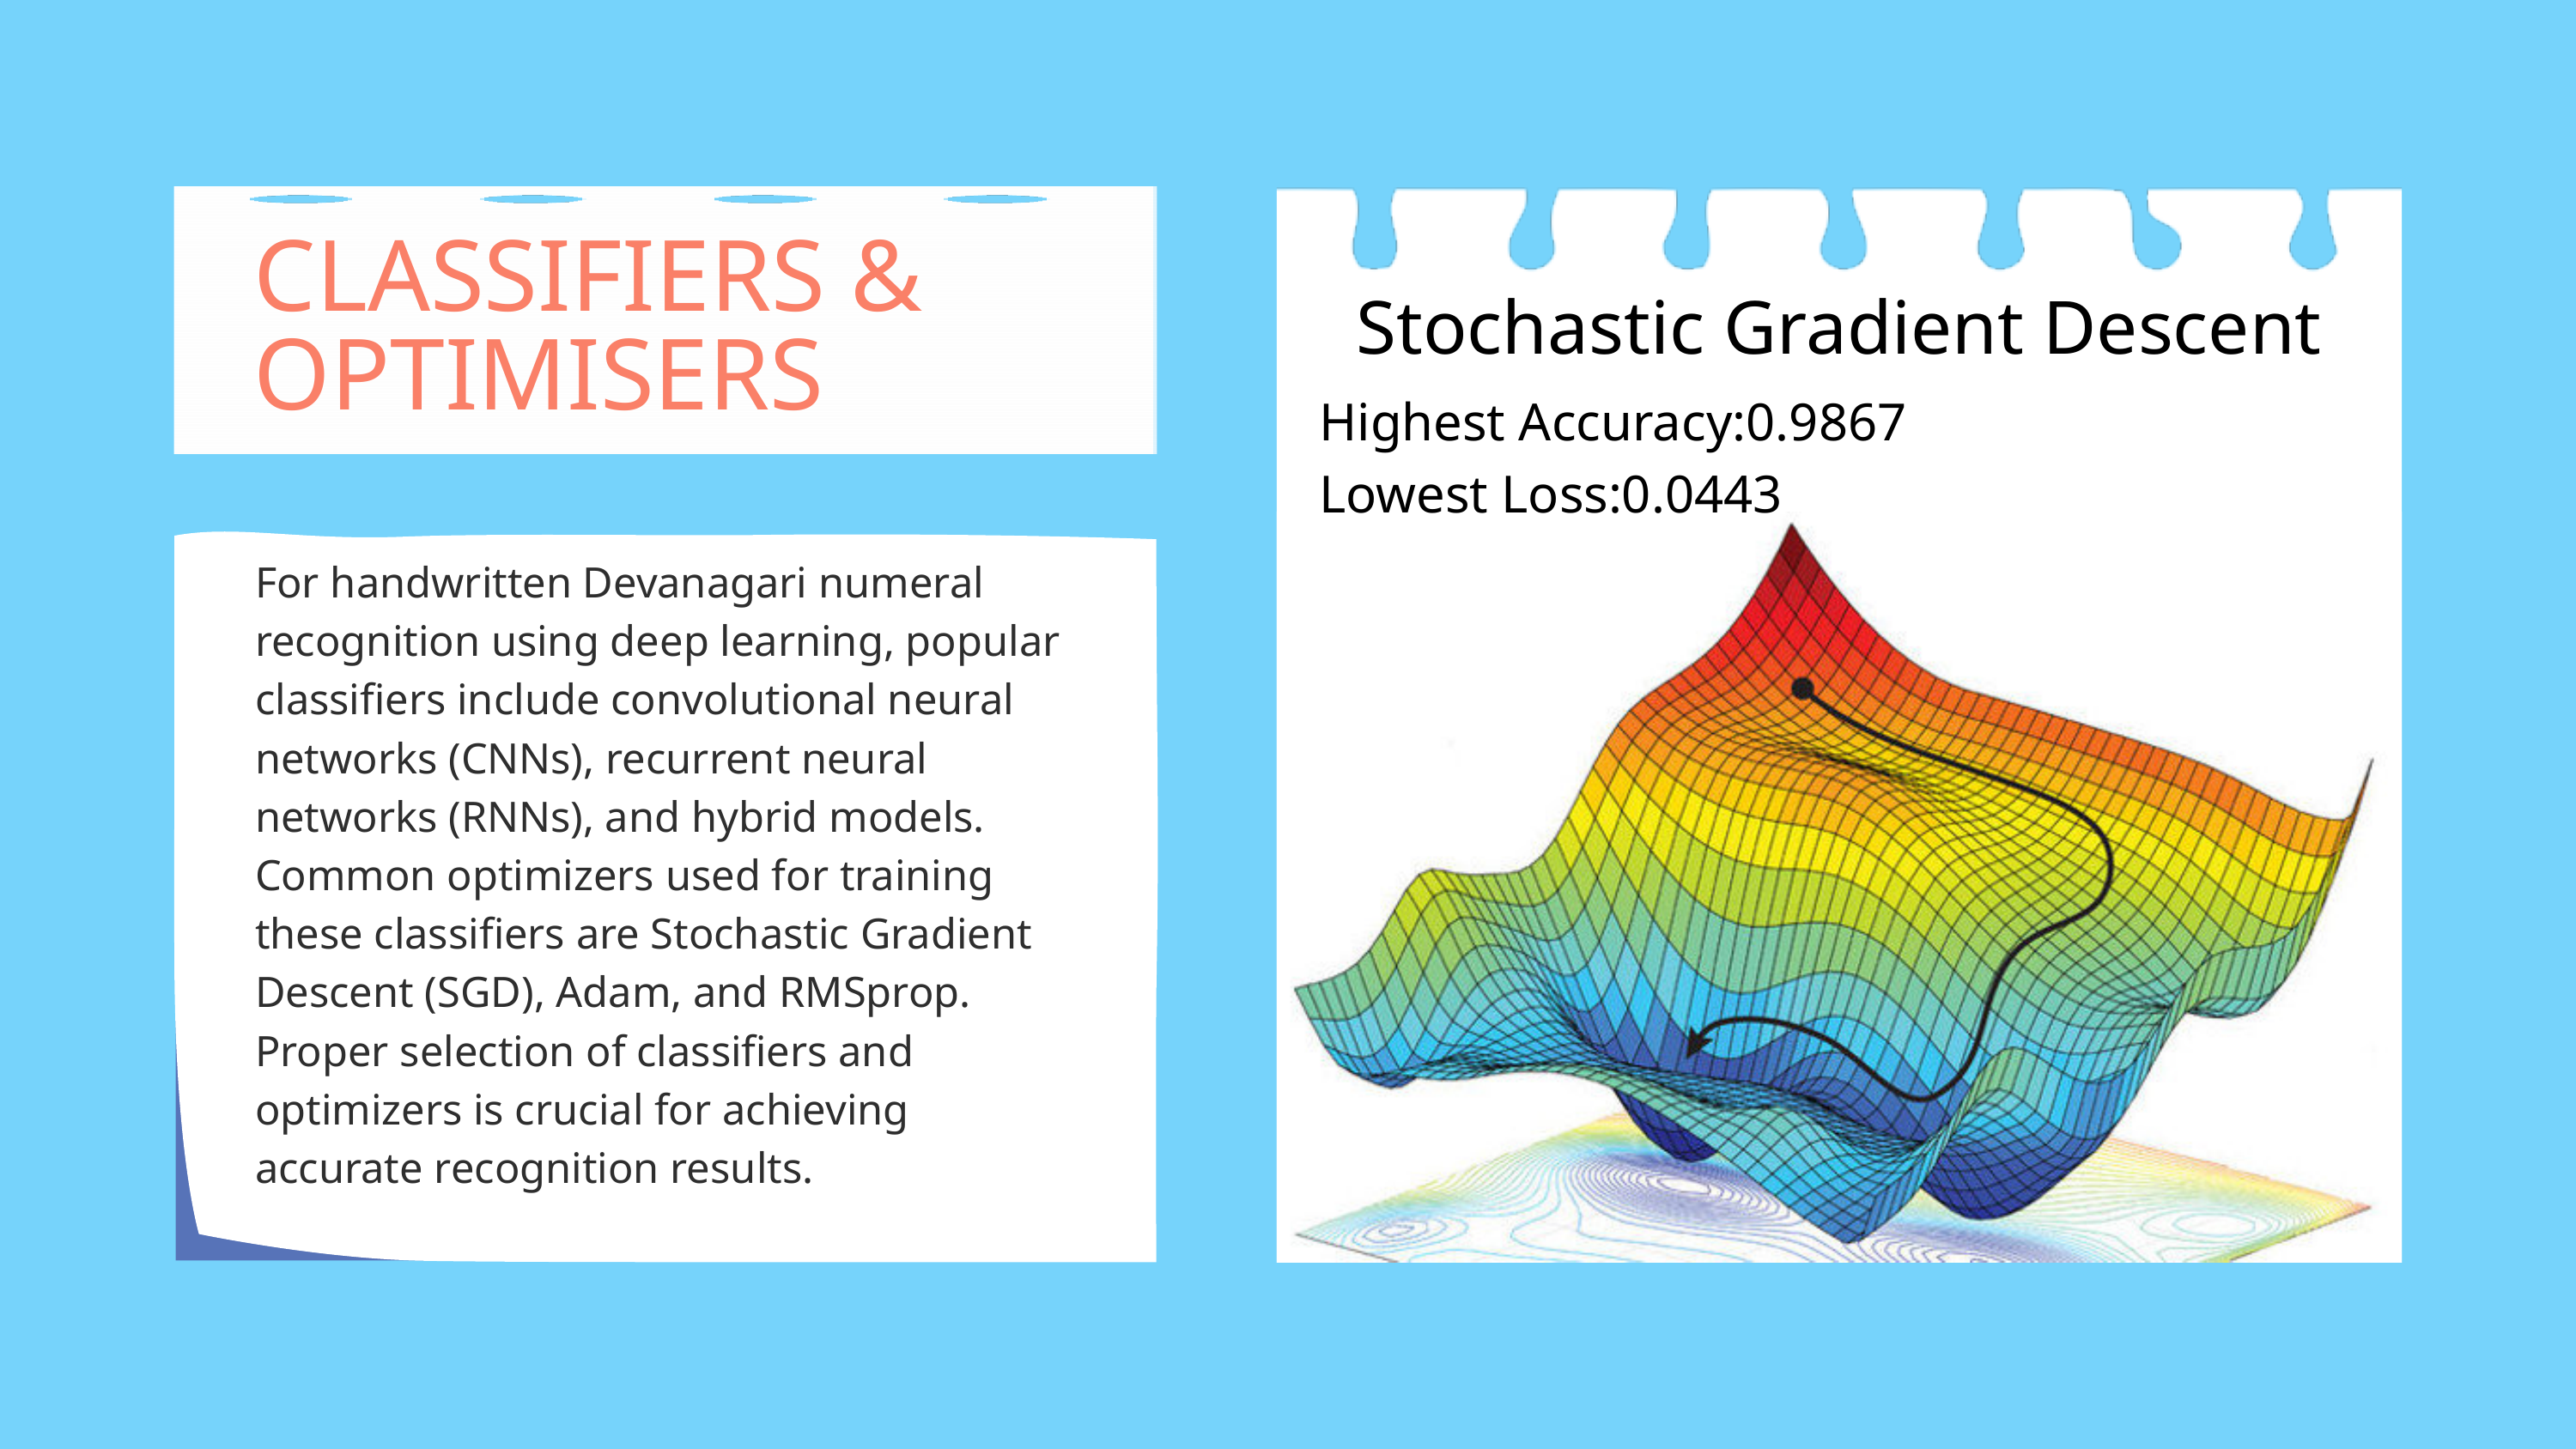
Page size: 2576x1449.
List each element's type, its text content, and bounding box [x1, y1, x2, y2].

text_box [1276, 369, 2403, 512]
text_box Highest Accuracy:0.9867 Lowest Loss:0.0443 [1319, 379, 2376, 524]
text_box Stochastic Gradient Descent [1276, 265, 2403, 369]
text_box [1276, 512, 2403, 1263]
text_box [1276, 186, 2403, 265]
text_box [173, 530, 1157, 1263]
text_box CLASSIFIERS & OPTIMISERS [253, 233, 1160, 430]
text_box [173, 186, 1157, 455]
